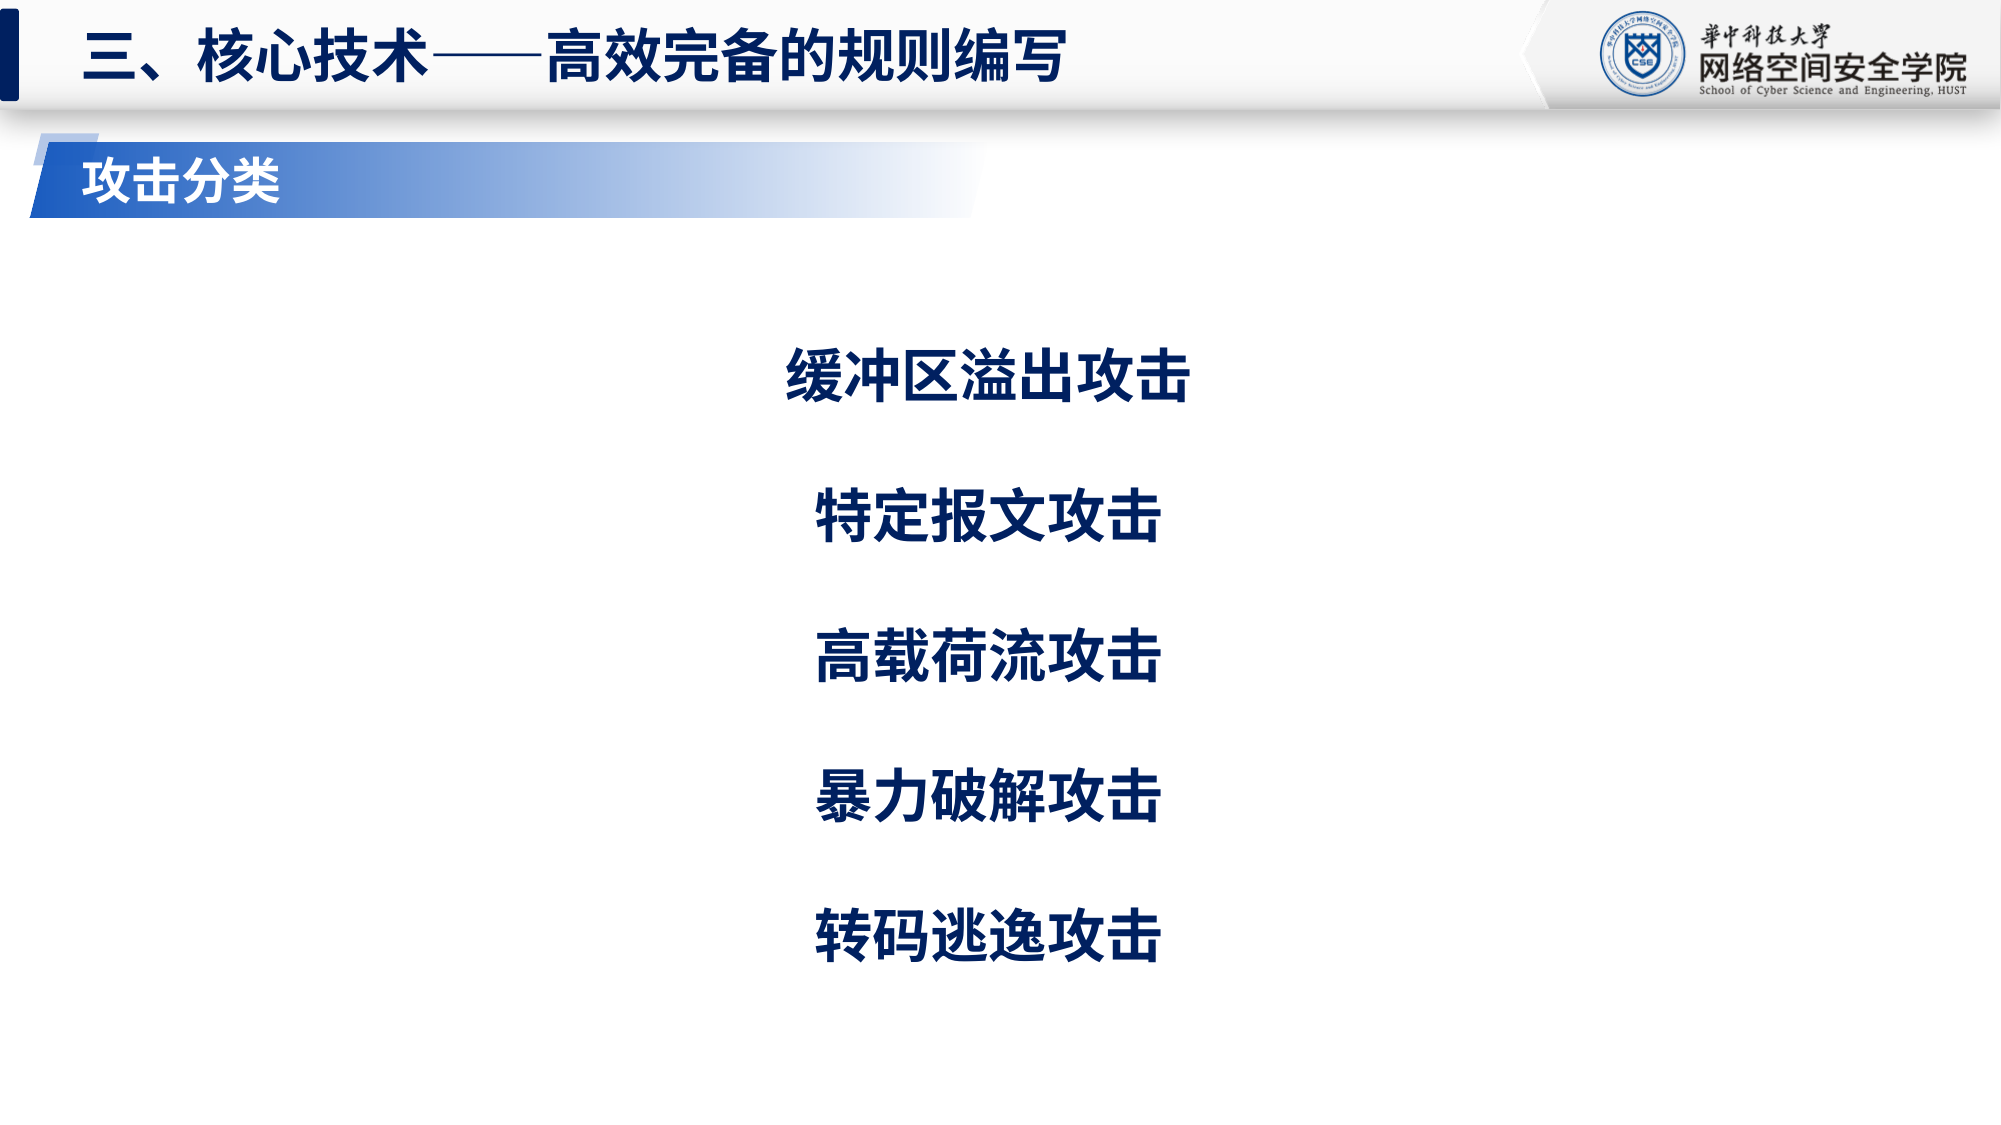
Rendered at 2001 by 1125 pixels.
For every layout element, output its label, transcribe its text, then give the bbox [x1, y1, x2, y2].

text_box 缓冲区溢出攻击 特定报文攻击 高载荷流攻击 暴力破解攻击 转码逃逸攻击 [488, 331, 1489, 977]
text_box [29, 133, 989, 218]
text_box 三、核心技术——高效完备的规则编写 [65, 11, 1086, 97]
picture [0, 0, 2000, 114]
